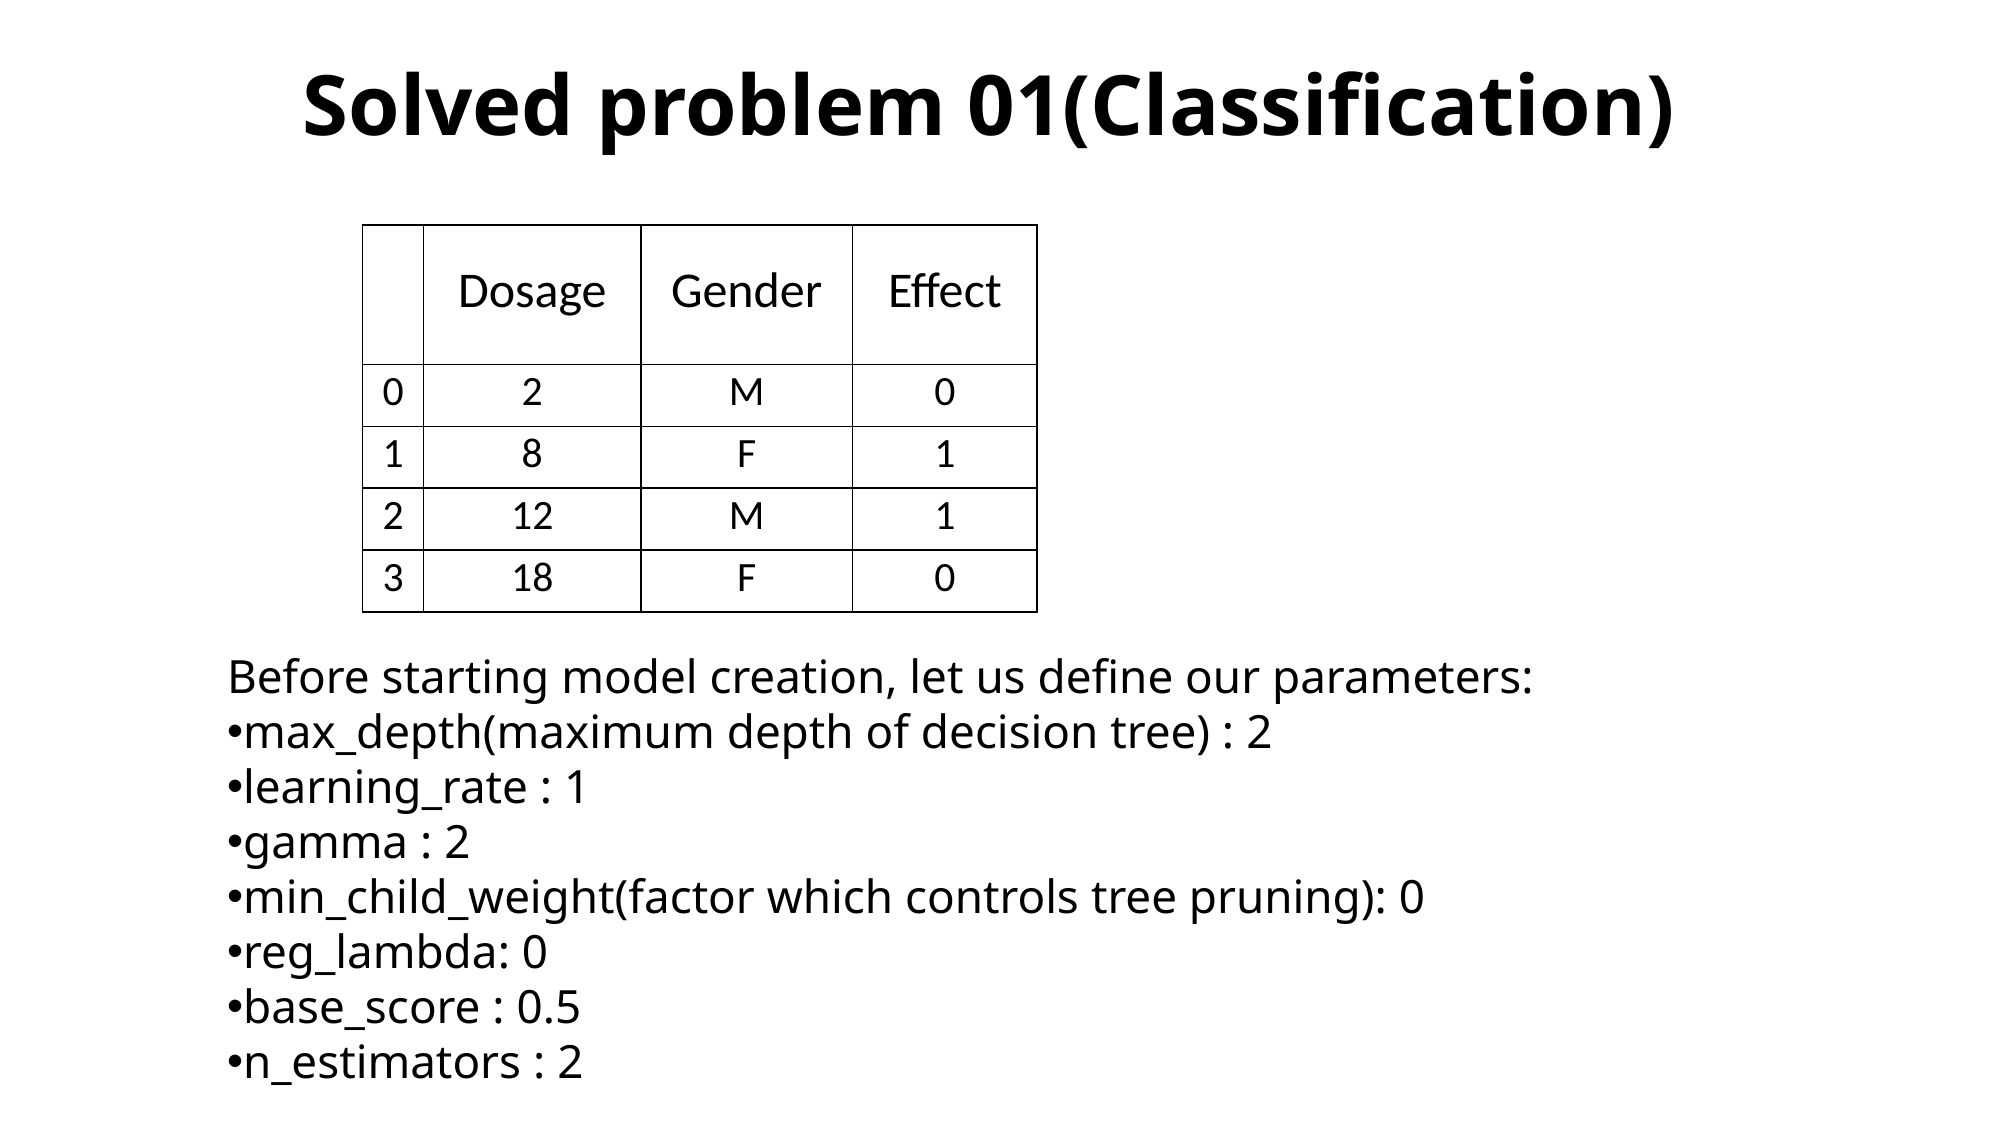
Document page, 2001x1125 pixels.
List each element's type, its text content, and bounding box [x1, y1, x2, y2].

title Solved problem 01(Classification) [99, 45, 1900, 233]
table_header [363, 233, 423, 364]
table_header Dosage [424, 233, 640, 364]
table_cell 1 [363, 427, 423, 487]
table_cell 2 [363, 489, 423, 549]
table_cell F [642, 551, 852, 611]
table_cell 3 [363, 551, 423, 611]
table_cell M [642, 365, 852, 426]
table_cell 8 [424, 427, 640, 487]
table_cell 18 [424, 551, 640, 611]
table_cell M [642, 489, 852, 549]
table_cell 0 [853, 551, 1036, 611]
table_header Effect [853, 233, 1036, 364]
table_cell 0 [363, 365, 423, 426]
table_cell 12 [424, 489, 640, 549]
table_cell 0 [853, 365, 1036, 426]
table_header Gender [642, 233, 852, 364]
table_cell F [642, 427, 852, 487]
table_cell 2 [424, 365, 640, 426]
table_cell 1 [853, 427, 1036, 487]
text_box Before starting model creation, let us define our parameters: max_depth(maximum depth of decision tree) : 2 learning_rate : 1 gamma : 2 min_child_weight(factor which controls tree pruning): 0 reg_lambda: 0 base_score : 0.5 n_estimators : 2 [212, 640, 1713, 1096]
table_cell 1 [853, 489, 1036, 549]
